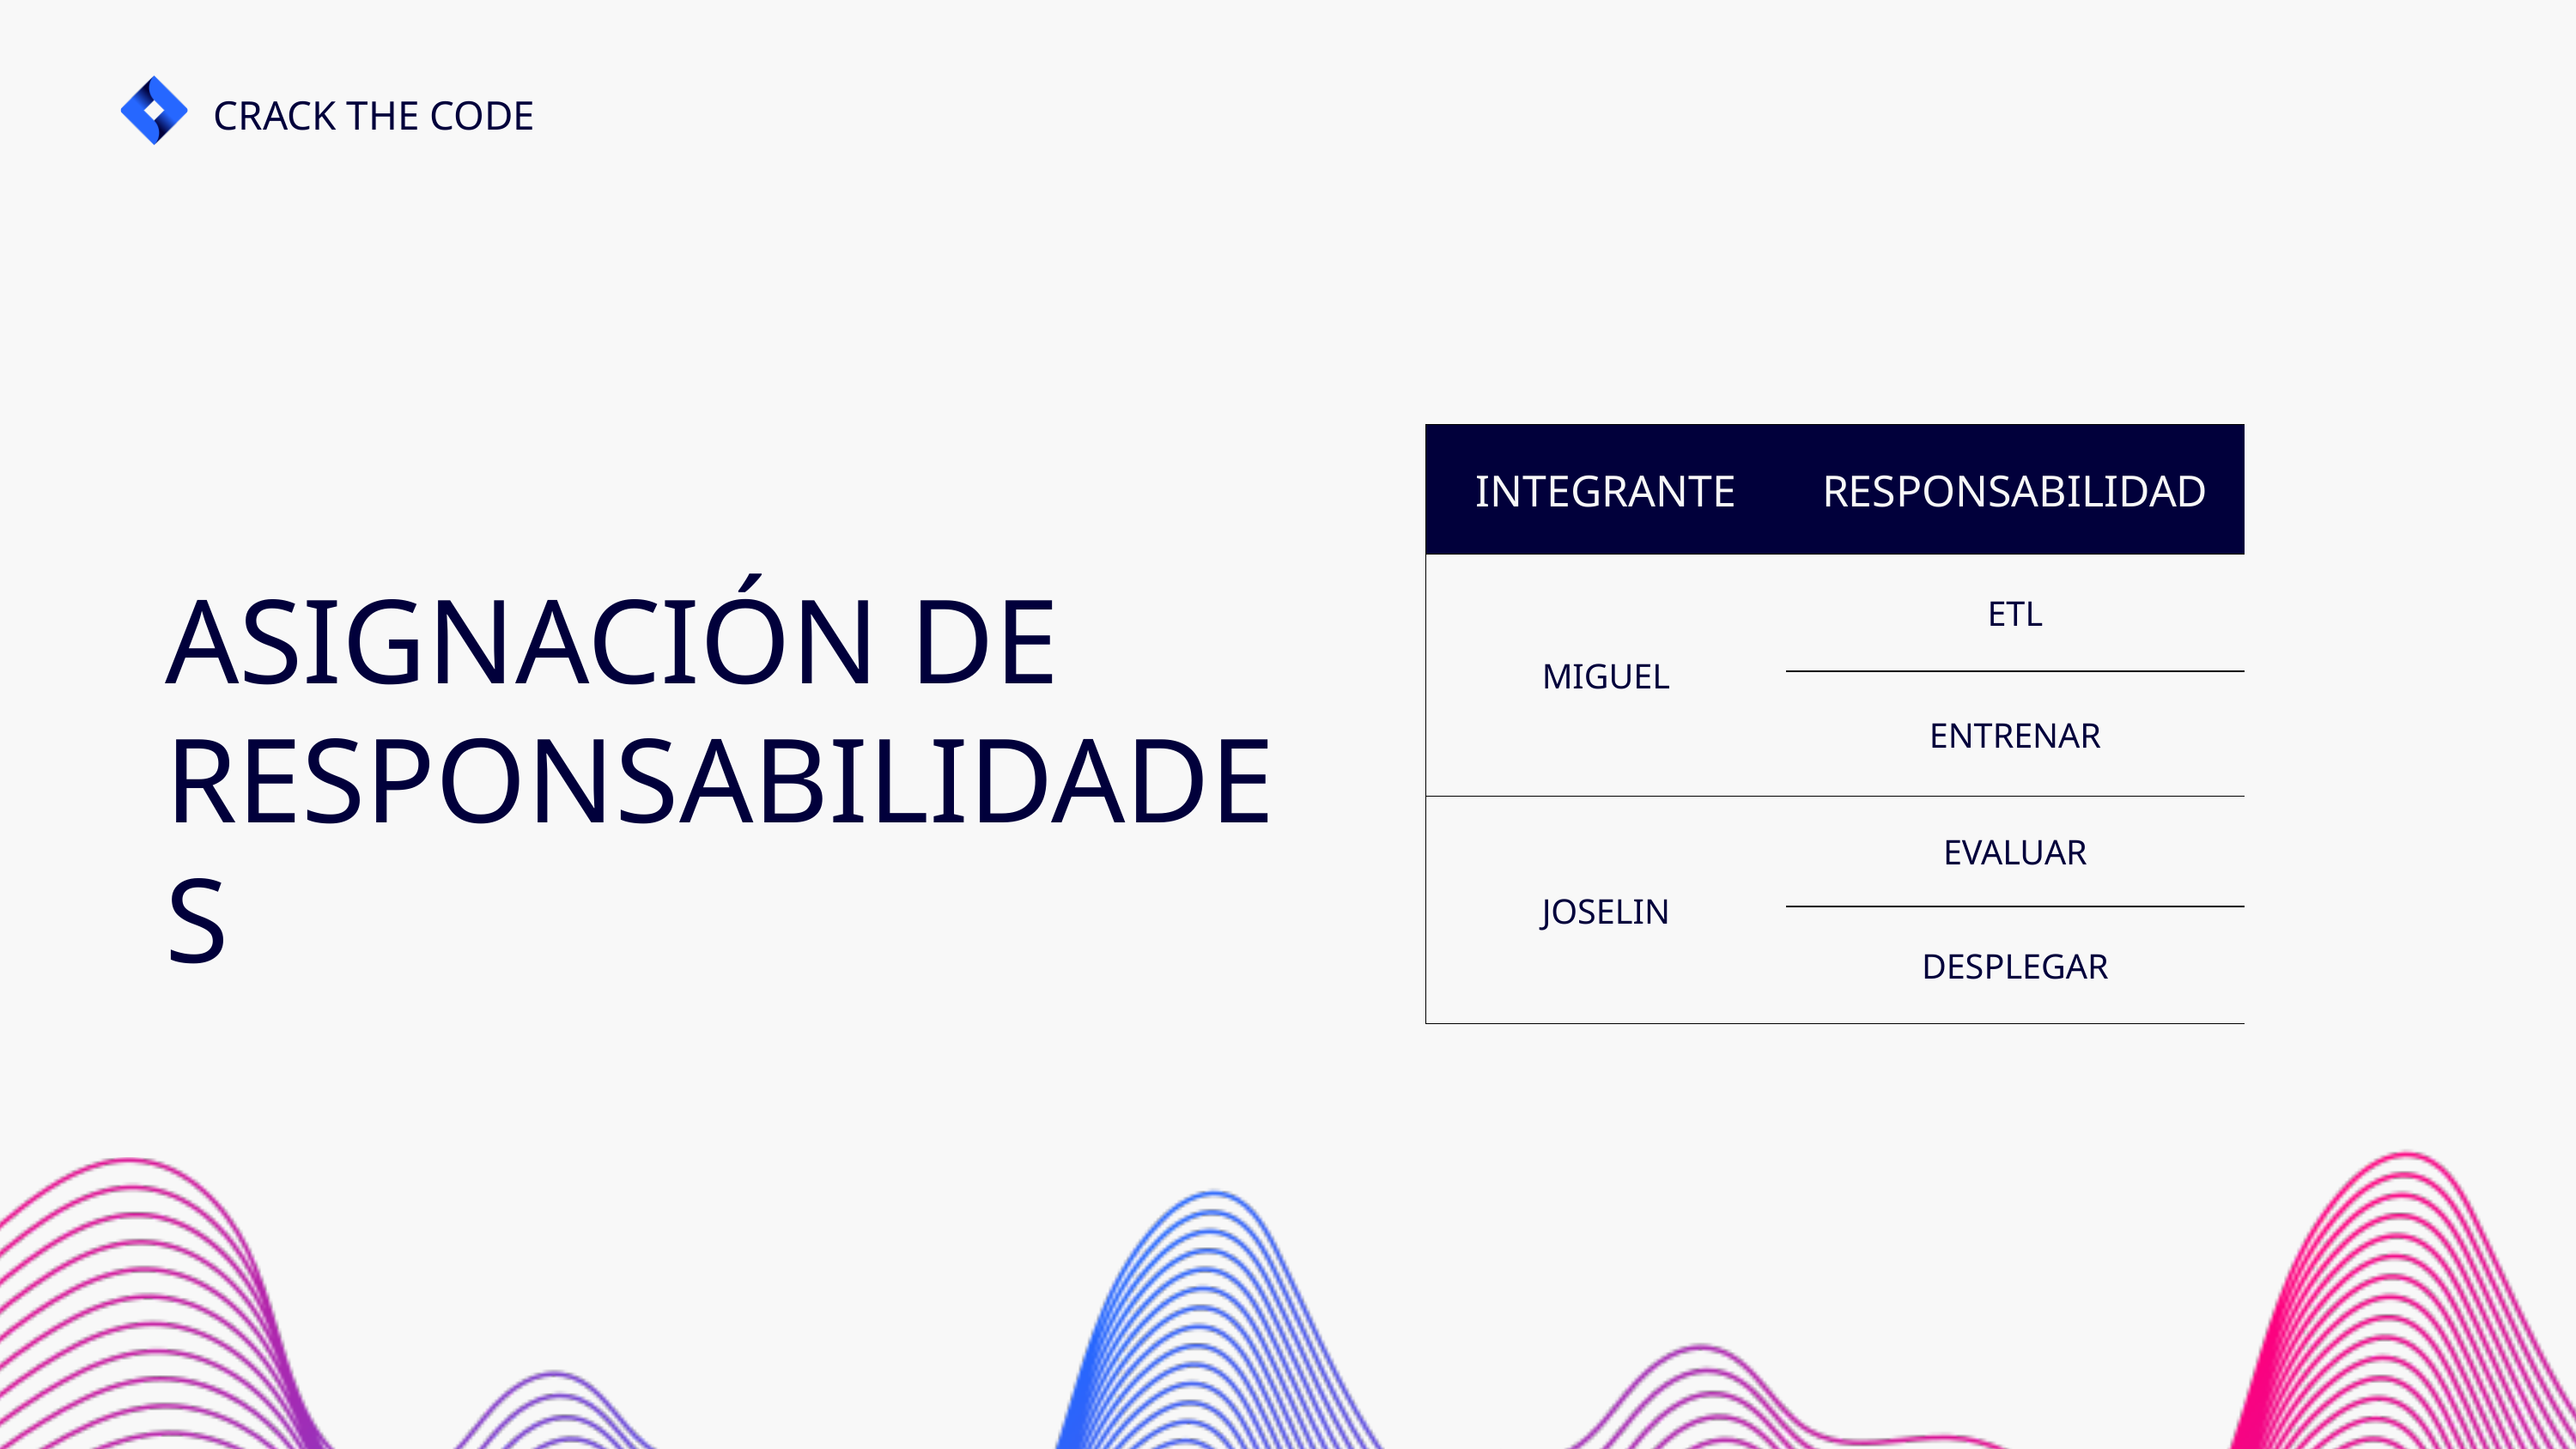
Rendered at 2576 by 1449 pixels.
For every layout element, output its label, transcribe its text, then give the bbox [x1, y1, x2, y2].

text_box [0, 1116, 2576, 1449]
table_header RESPONSABILIDAD [1786, 425, 2245, 554]
table_cell EVALUAR [1786, 797, 2245, 906]
table_cell ETL [1786, 555, 2245, 670]
table_cell ENTRENAR [1786, 672, 2245, 796]
table_cell MIGUEL [1426, 555, 1786, 796]
text_box ASIGNACIÓN DE RESPONSABILIDADES [165, 567, 1338, 986]
table_header INTEGRANTE [1426, 425, 1786, 554]
table_cell JOSELIN [1426, 797, 1786, 1023]
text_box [120, 76, 671, 145]
table_cell DESPLEGAR [1786, 907, 2245, 1023]
